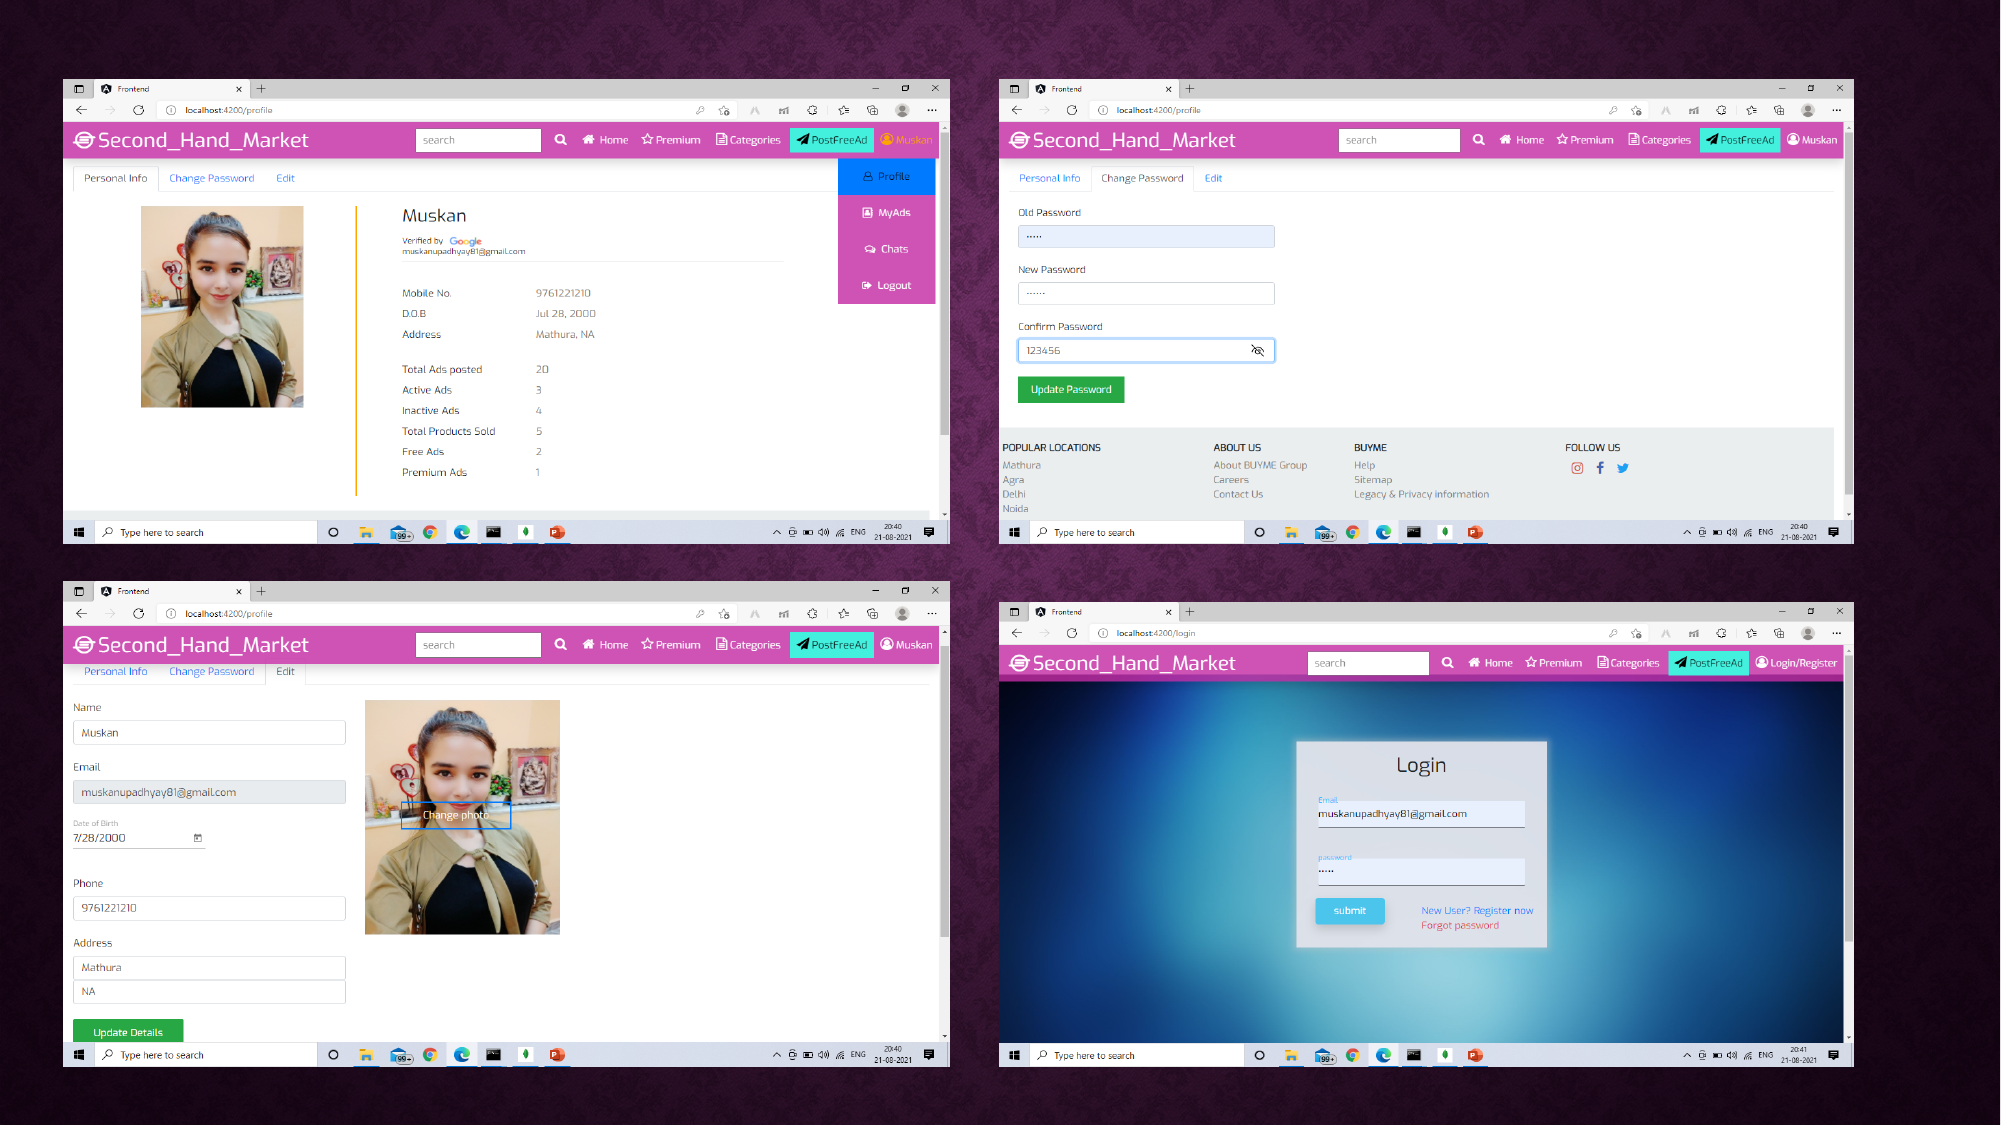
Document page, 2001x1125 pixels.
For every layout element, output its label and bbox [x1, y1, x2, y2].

picture [63, 580, 951, 1068]
picture [999, 78, 1854, 545]
picture [999, 601, 1854, 1068]
picture [63, 78, 951, 545]
